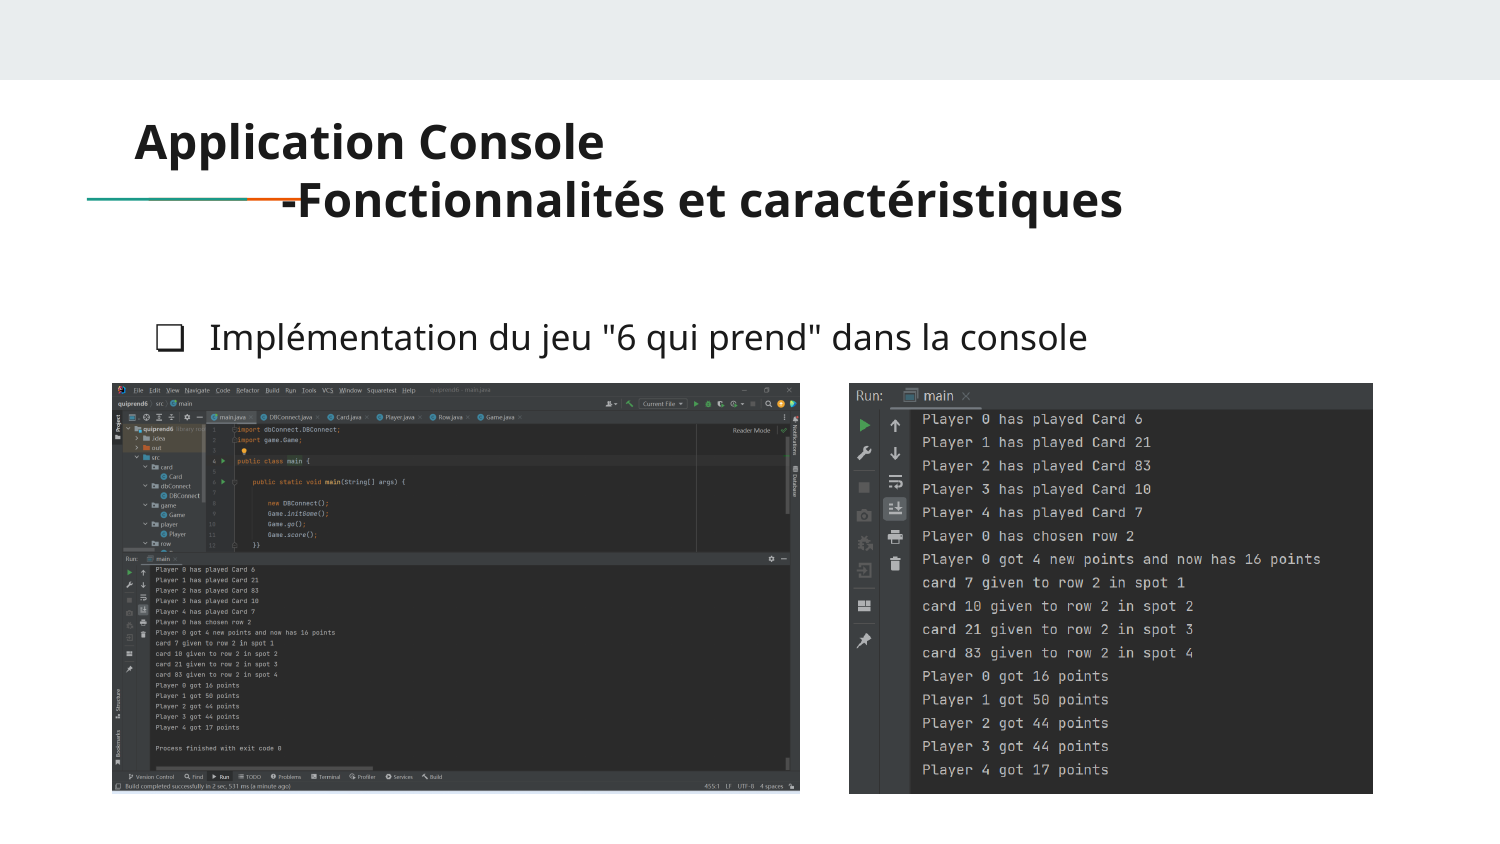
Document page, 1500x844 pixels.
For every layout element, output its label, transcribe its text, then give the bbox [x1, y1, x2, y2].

picture [112, 383, 800, 794]
picture [849, 383, 1374, 794]
title Application Console -Fonctionnalités et caractéristiques [119, 97, 1381, 243]
list Implémentation du jeu "6 qui prend" dans la console [119, 278, 1381, 384]
